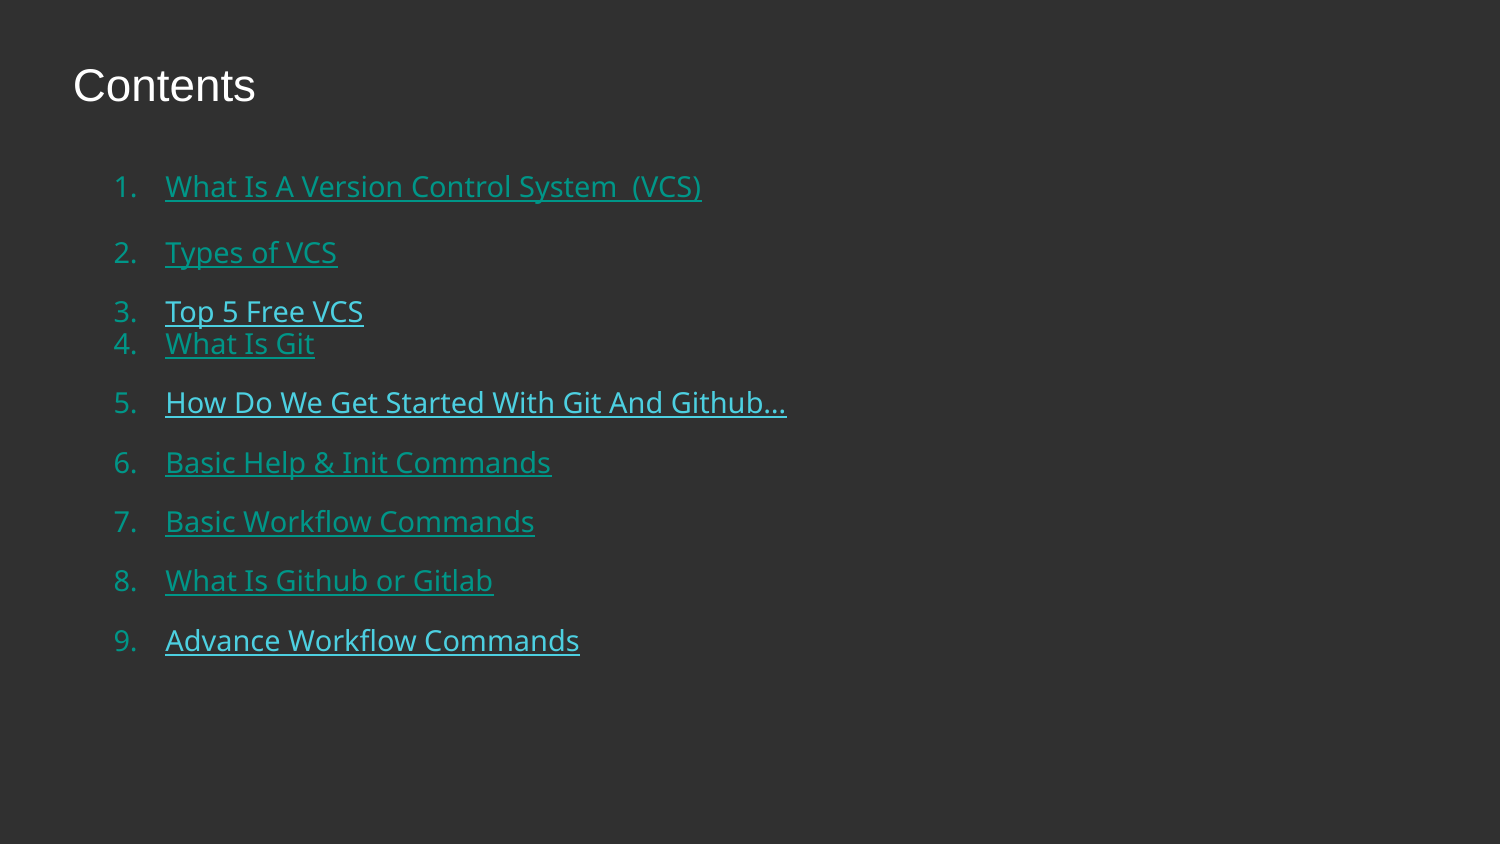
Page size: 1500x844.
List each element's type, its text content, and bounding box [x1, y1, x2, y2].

title Contents [57, 40, 315, 117]
subtitle What Is A Version Control System (VCS) Types of VCS Top 5 Free VCS What Is Git How Do We Get Started With Git And Github… Basic Help & Init Commands Basic Workflow Commands What Is Github or Gitlab Advance Workflow Commands [76, 157, 1411, 813]
